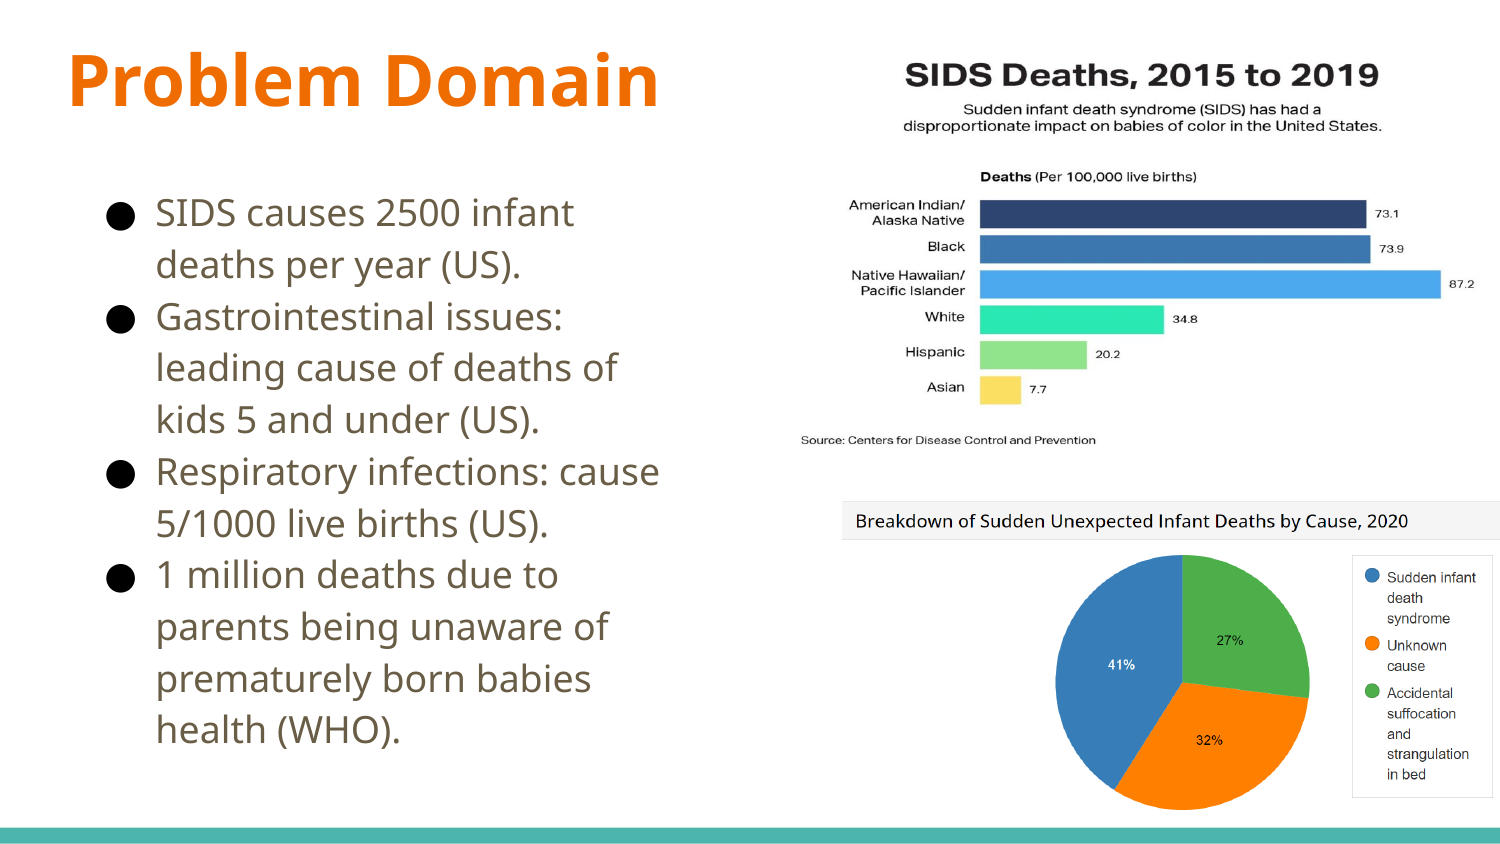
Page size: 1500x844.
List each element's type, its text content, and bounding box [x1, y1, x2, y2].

picture [841, 500, 1500, 816]
list SIDS causes 2500 infant deaths per year (US). Gastrointestinal issues: leading cause of deaths of kids 5 and under (US). Respiratory infections: cause 5/1000 live births (US). 1 million deaths due to parents being unaware of prematurely born babies health (WHO). [65, 167, 694, 782]
picture [784, 33, 1500, 457]
title Problem Domain [51, 20, 1449, 137]
